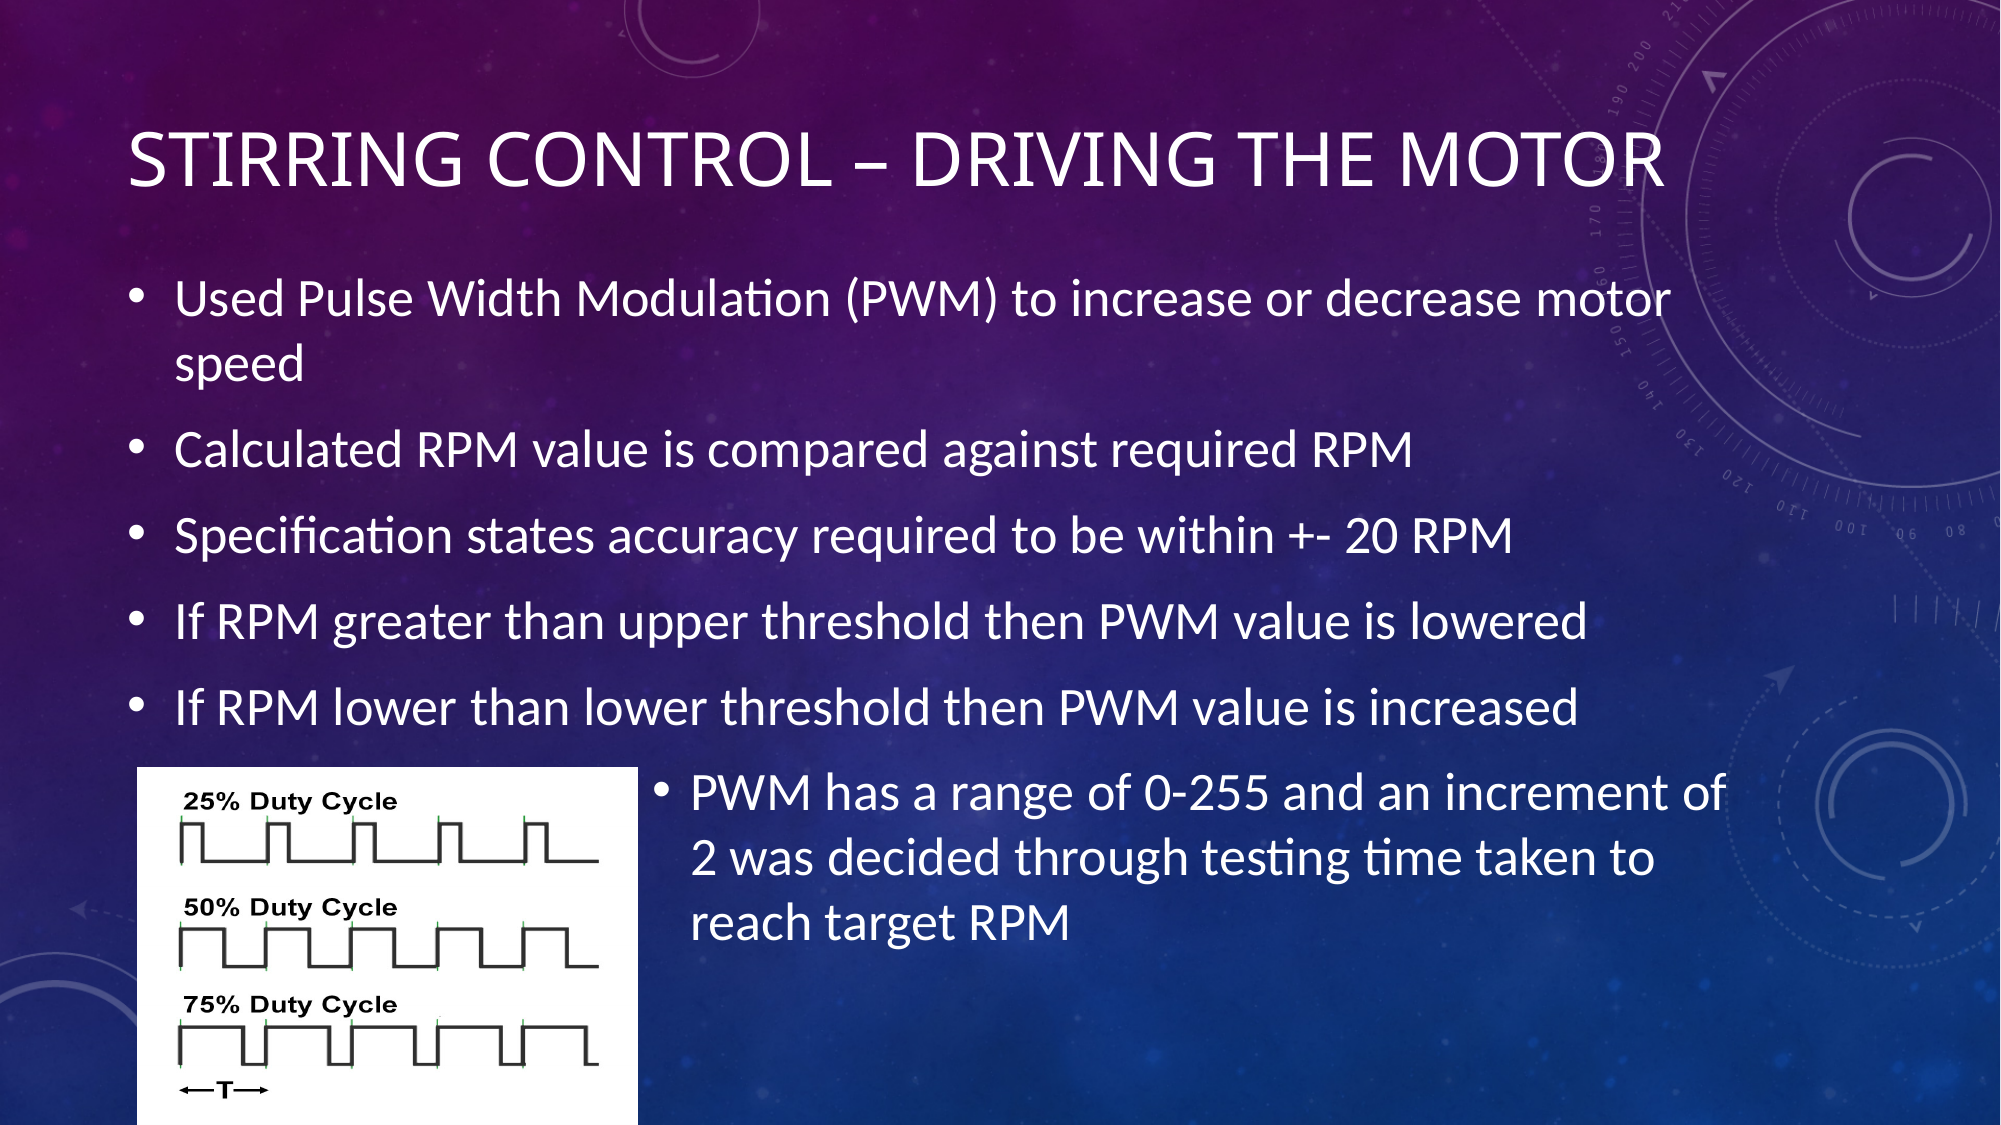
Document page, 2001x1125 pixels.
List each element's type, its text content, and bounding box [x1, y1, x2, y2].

title Stirring Control – driving the motor [112, 36, 1775, 276]
picture [0, 0, 2001, 1125]
list Used Pulse Width Modulation (PWM) to increase or decrease motor speed Calculated RPM value is compared against required RPM Specification states accuracy required to be within +- 20 RPM If RPM greater than upper threshold then PWM value is lowered If RPM lower than lower threshold then PWM value is increased PWM has a range of 0-255 and an increment of 2 was decided through testing time taken to reach target RPM [112, 307, 1775, 907]
